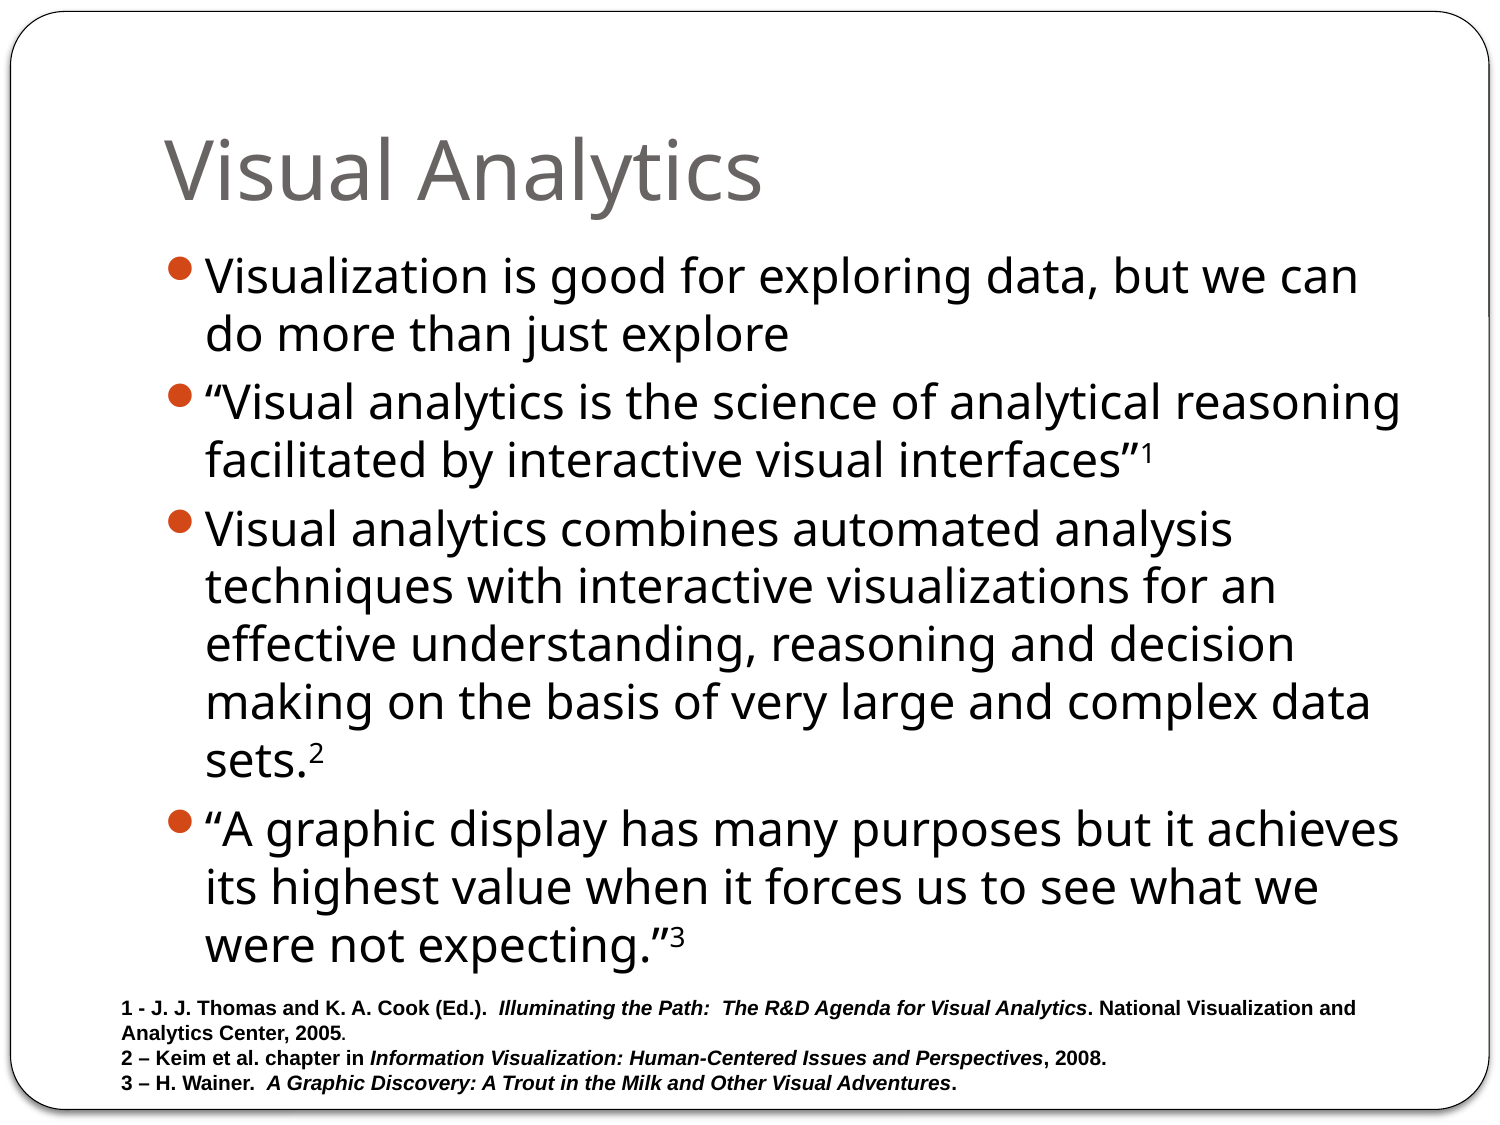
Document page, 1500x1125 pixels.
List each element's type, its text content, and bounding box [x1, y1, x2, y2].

text_box 1 - J. J. Thomas and K. A. Cook (Ed.). Illuminating the Path: The R&D Agenda for Visual Analytics. National Visualization and Analytics Center, 2005. 2 – Keim et al. chapter in Information Visualization: Human-Centered Issues and Perspectives, 2008. 3 – H. Wainer. A Graphic Discovery: A Trout in the Milk and Other Visual Adventures. [106, 987, 1425, 1125]
list Visualization is good for exploring data, but we can do more than just explore “Visual analytics is the science of analytical reasoning facilitated by interactive visual interfaces”1 Visual analytics combines automated analysis techniques with interactive visualizations for an effective understanding, reasoning and decision making on the basis of very large and complex data sets.2 “A graphic display has many purposes but it achieves its highest value when it forces us to see what we were not expecting.”3 [150, 237, 1425, 987]
title Visual Analytics [150, 45, 1425, 233]
